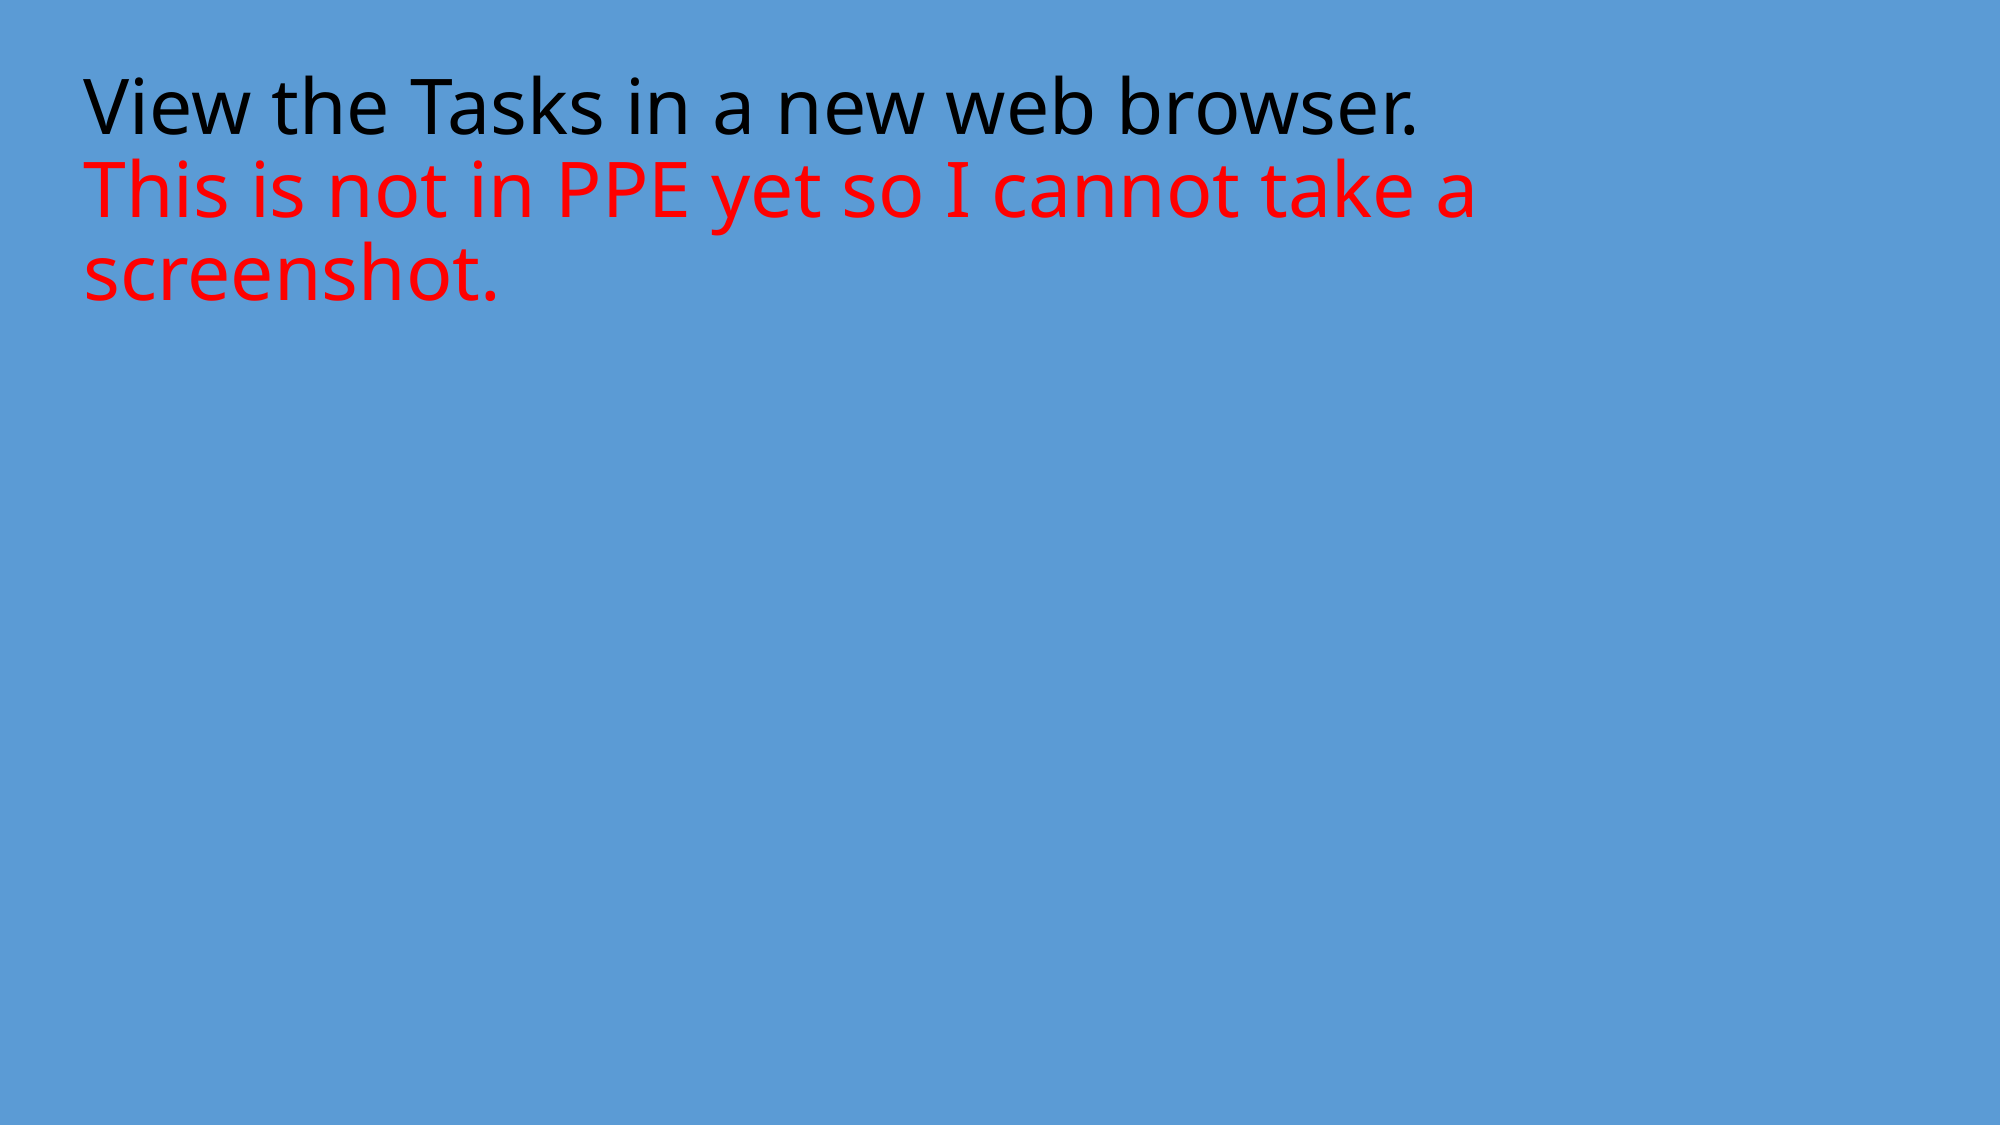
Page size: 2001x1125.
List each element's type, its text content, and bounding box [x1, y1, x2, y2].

title View the Tasks in a new web browser. This is not in PPE yet so I cannot take a screenshot. [68, 59, 1885, 325]
